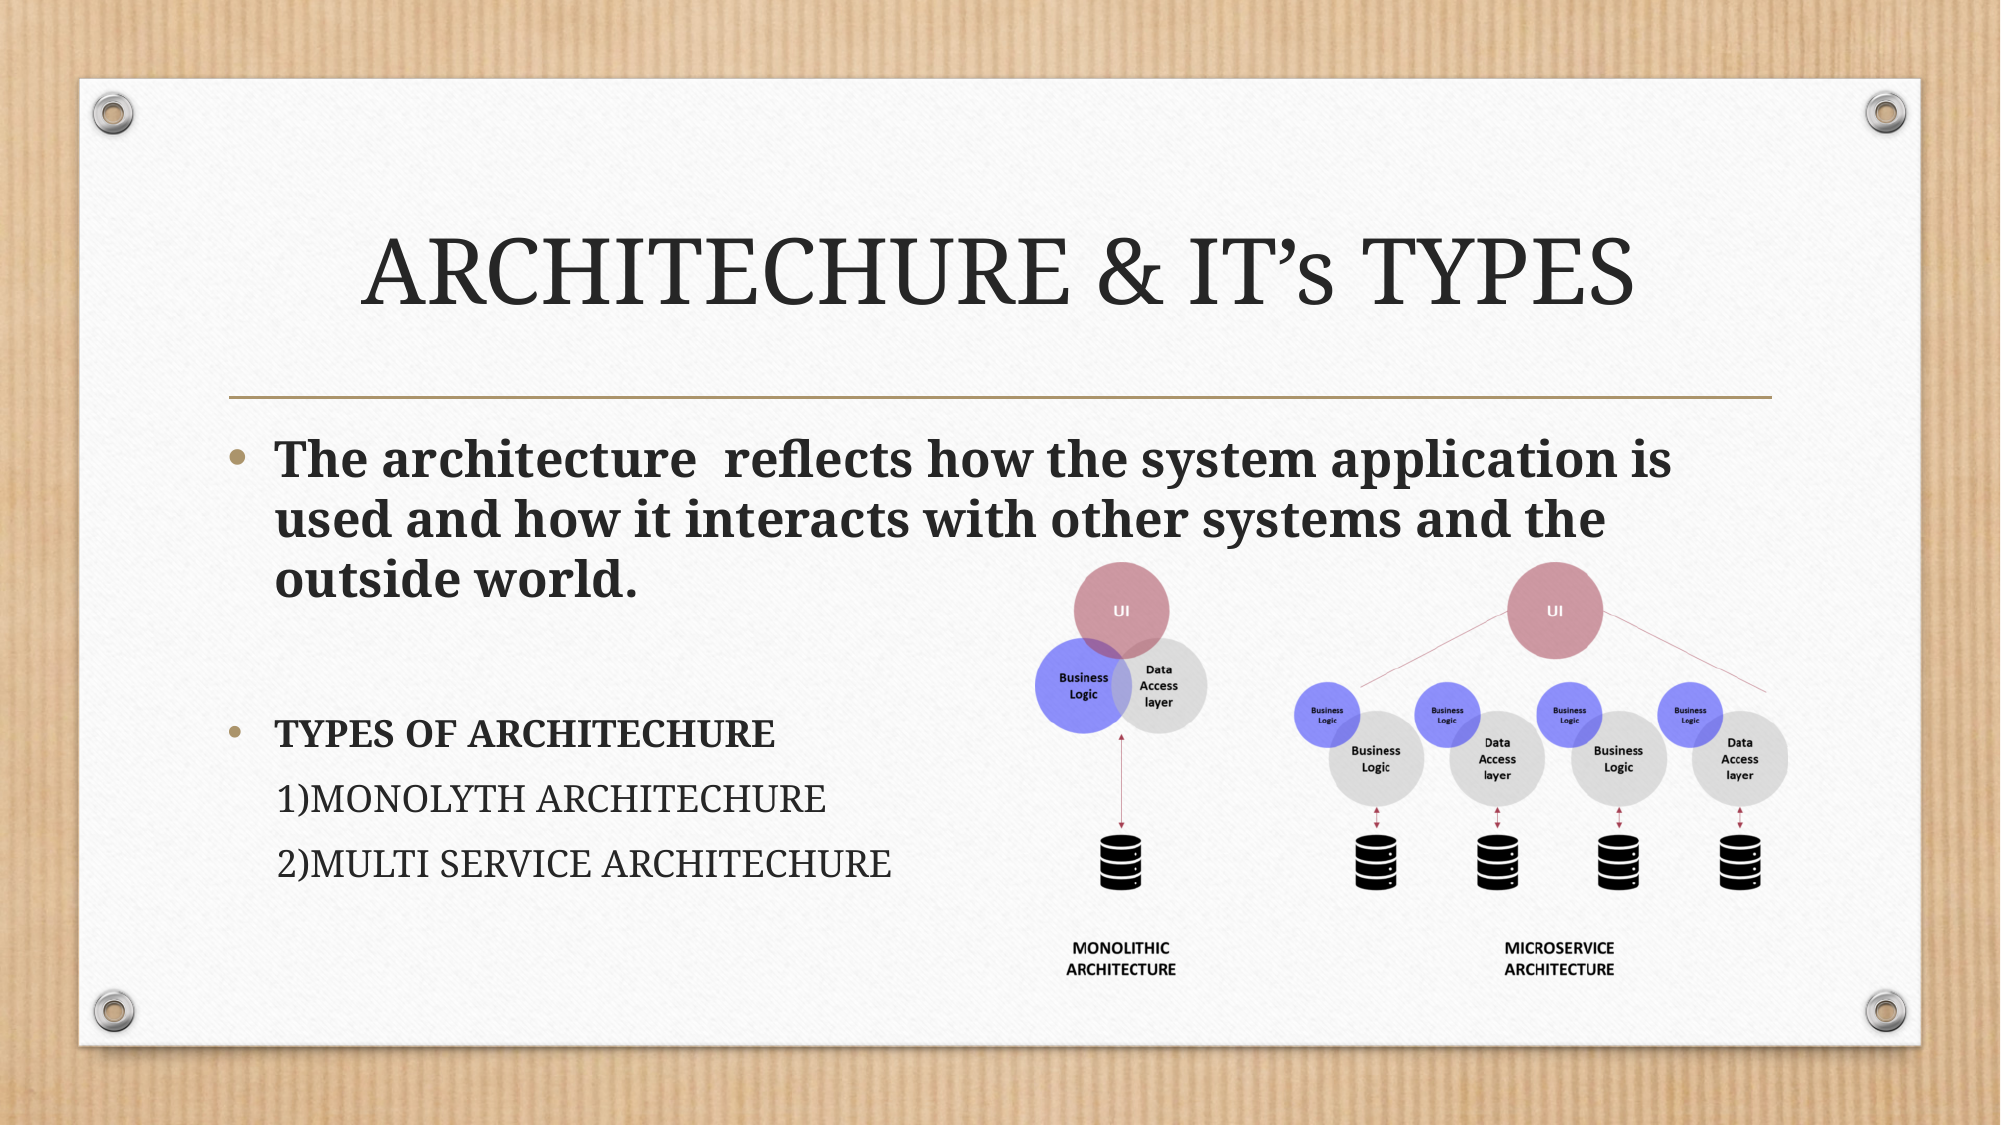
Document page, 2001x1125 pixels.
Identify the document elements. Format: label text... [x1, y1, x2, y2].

list The architecture reflects how the system application is used and how it interacts with other systems and the outside world. TYPES OF ARCHITECHURE 1)MONOLYTH ARCHITECHURE 2)MULTI SERVICE ARCHITECHURE [212, 419, 1818, 1032]
picture [0, 0, 2001, 1125]
title ARCHITECHURE & IT’s TYPES [212, 161, 1788, 375]
